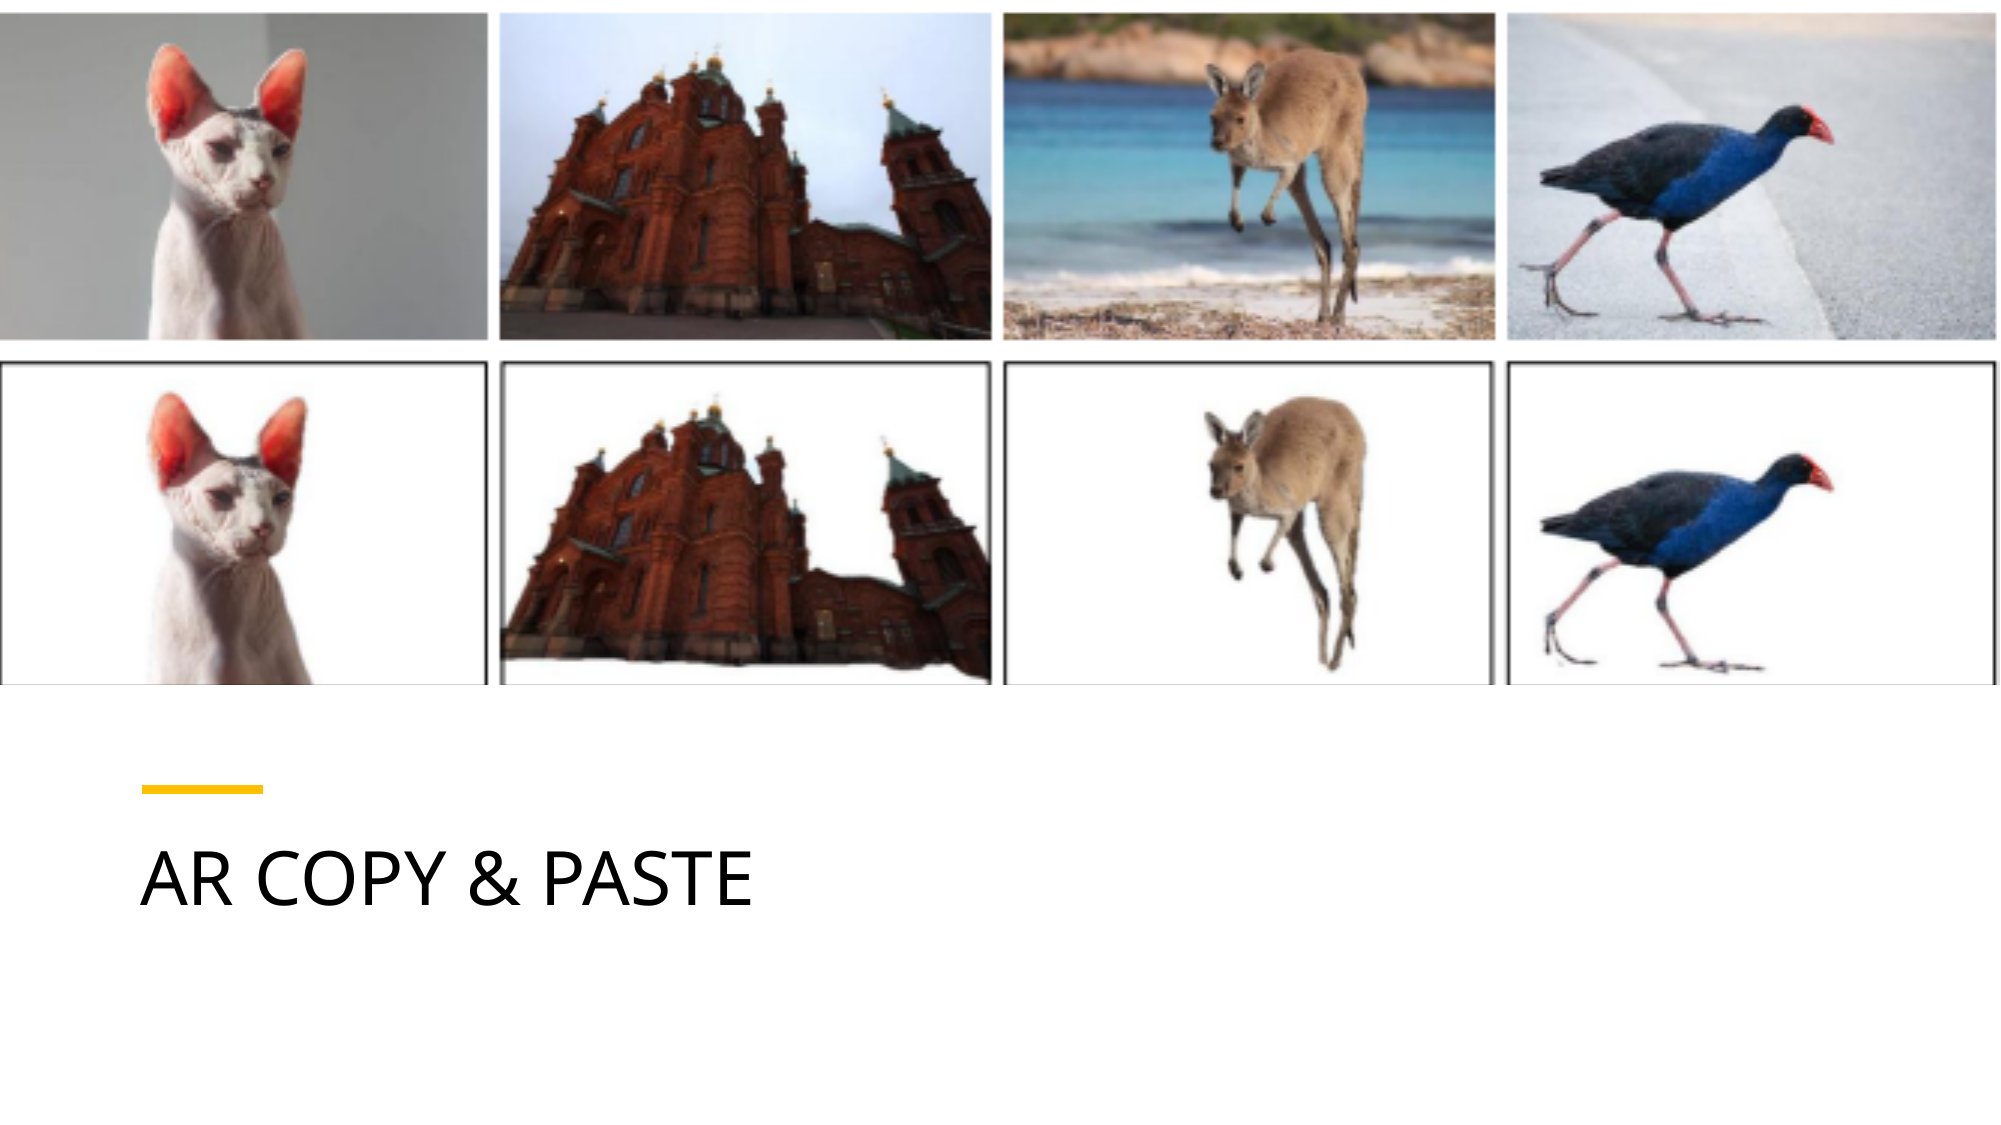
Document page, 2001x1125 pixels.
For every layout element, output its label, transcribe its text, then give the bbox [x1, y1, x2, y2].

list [0, 0, 2000, 685]
title AR COPY & PASTE [125, 832, 1784, 931]
